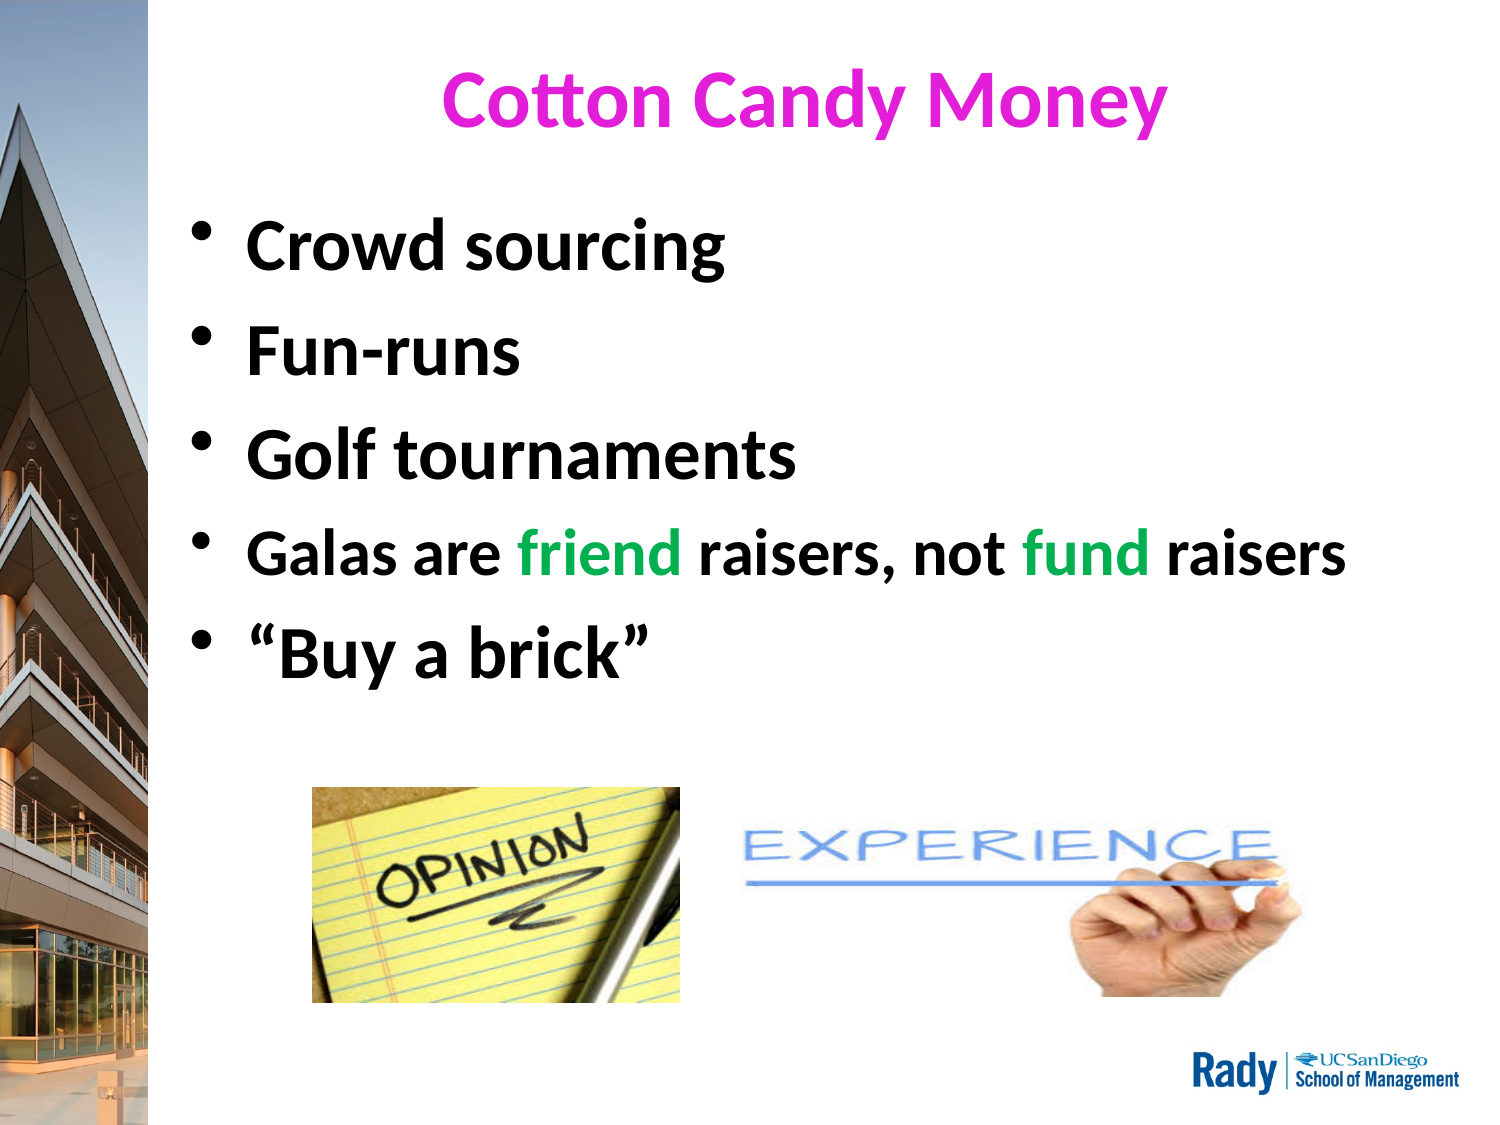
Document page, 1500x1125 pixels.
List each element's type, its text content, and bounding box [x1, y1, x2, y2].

picture [1187, 1044, 1463, 1101]
picture [724, 796, 1313, 997]
title Cotton Candy Money [187, 24, 1426, 163]
picture [0, 0, 148, 1125]
list Crowd sourcing Fun-runs Golf tournaments Galas are friend raisers, not fund raisers “Buy a brick” [174, 187, 1500, 1038]
picture [312, 787, 680, 1004]
